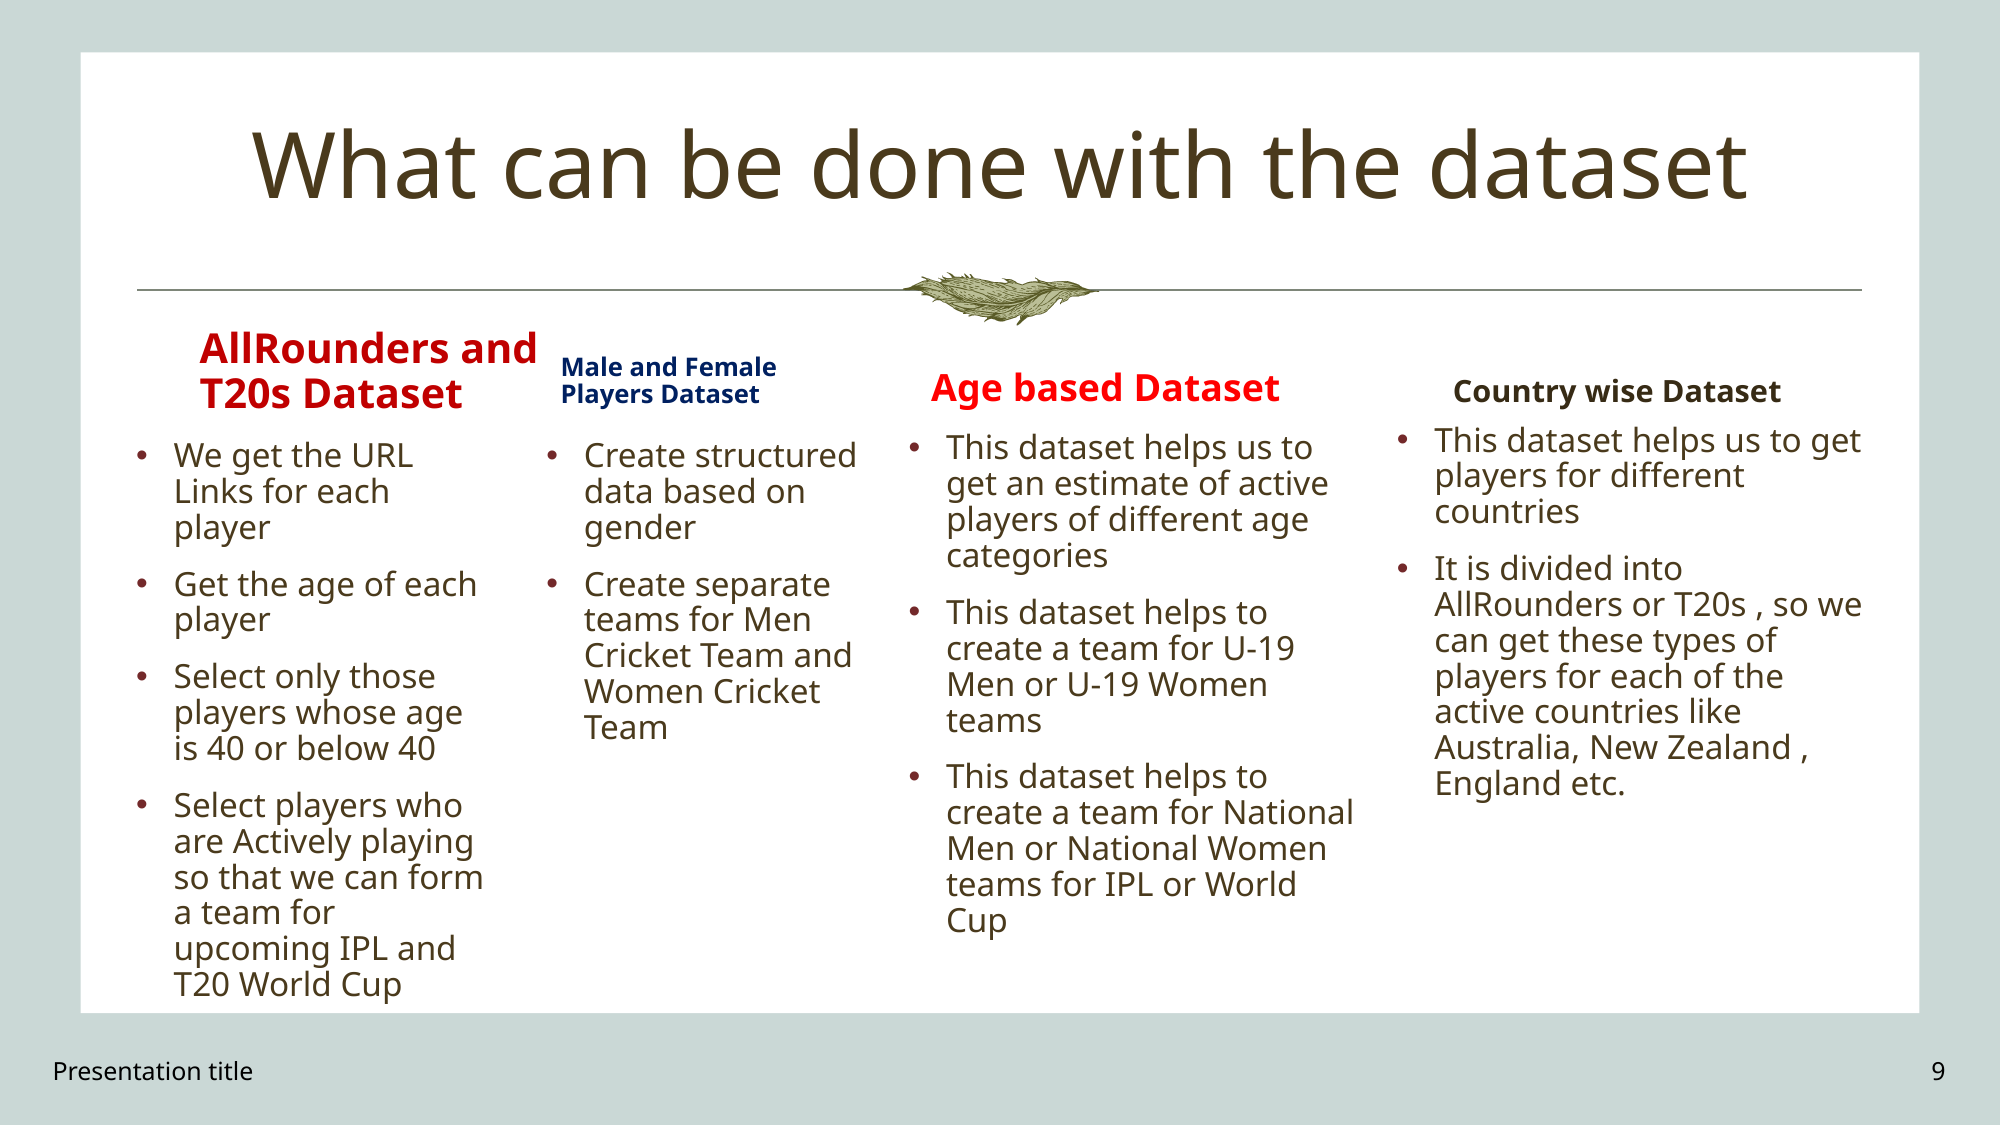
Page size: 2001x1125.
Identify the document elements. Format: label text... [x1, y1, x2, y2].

slide_number 9 [1510, 1042, 1961, 1103]
list Age based Dataset [916, 346, 1298, 418]
footer Presentation title [37, 1042, 713, 1103]
list Male and Female Players Dataset [545, 346, 860, 418]
text_box Country wise Dataset [1437, 346, 1820, 415]
list We get the URL Links for each player Get the age of each player Select only those players whose age is 40 or below 40 Select players who are Actively playing so that we can form a team for upcoming IPL and T20 World Cup [121, 431, 505, 977]
text_box This dataset helps us to get players for different countries It is divided into AllRounders or T20s , so we can get these types of players for each of the active countries like Australia, New Zealand , England etc. [1381, 415, 1879, 961]
list Create structured data based on gender Create separate teams for Men Cricket Team and Women Cricket Team [531, 431, 894, 977]
picture [901, 278, 1100, 326]
list AllRounders and T20s Dataset [184, 318, 555, 425]
title What can be done with the dataset [137, 59, 1863, 278]
list This dataset helps us to get an estimate of active players of different age categories This dataset helps to create a team for U-19 Men or U-19 Women teams This dataset helps to create a team for National Men or National Women teams for IPL or World Cup [893, 423, 1382, 969]
